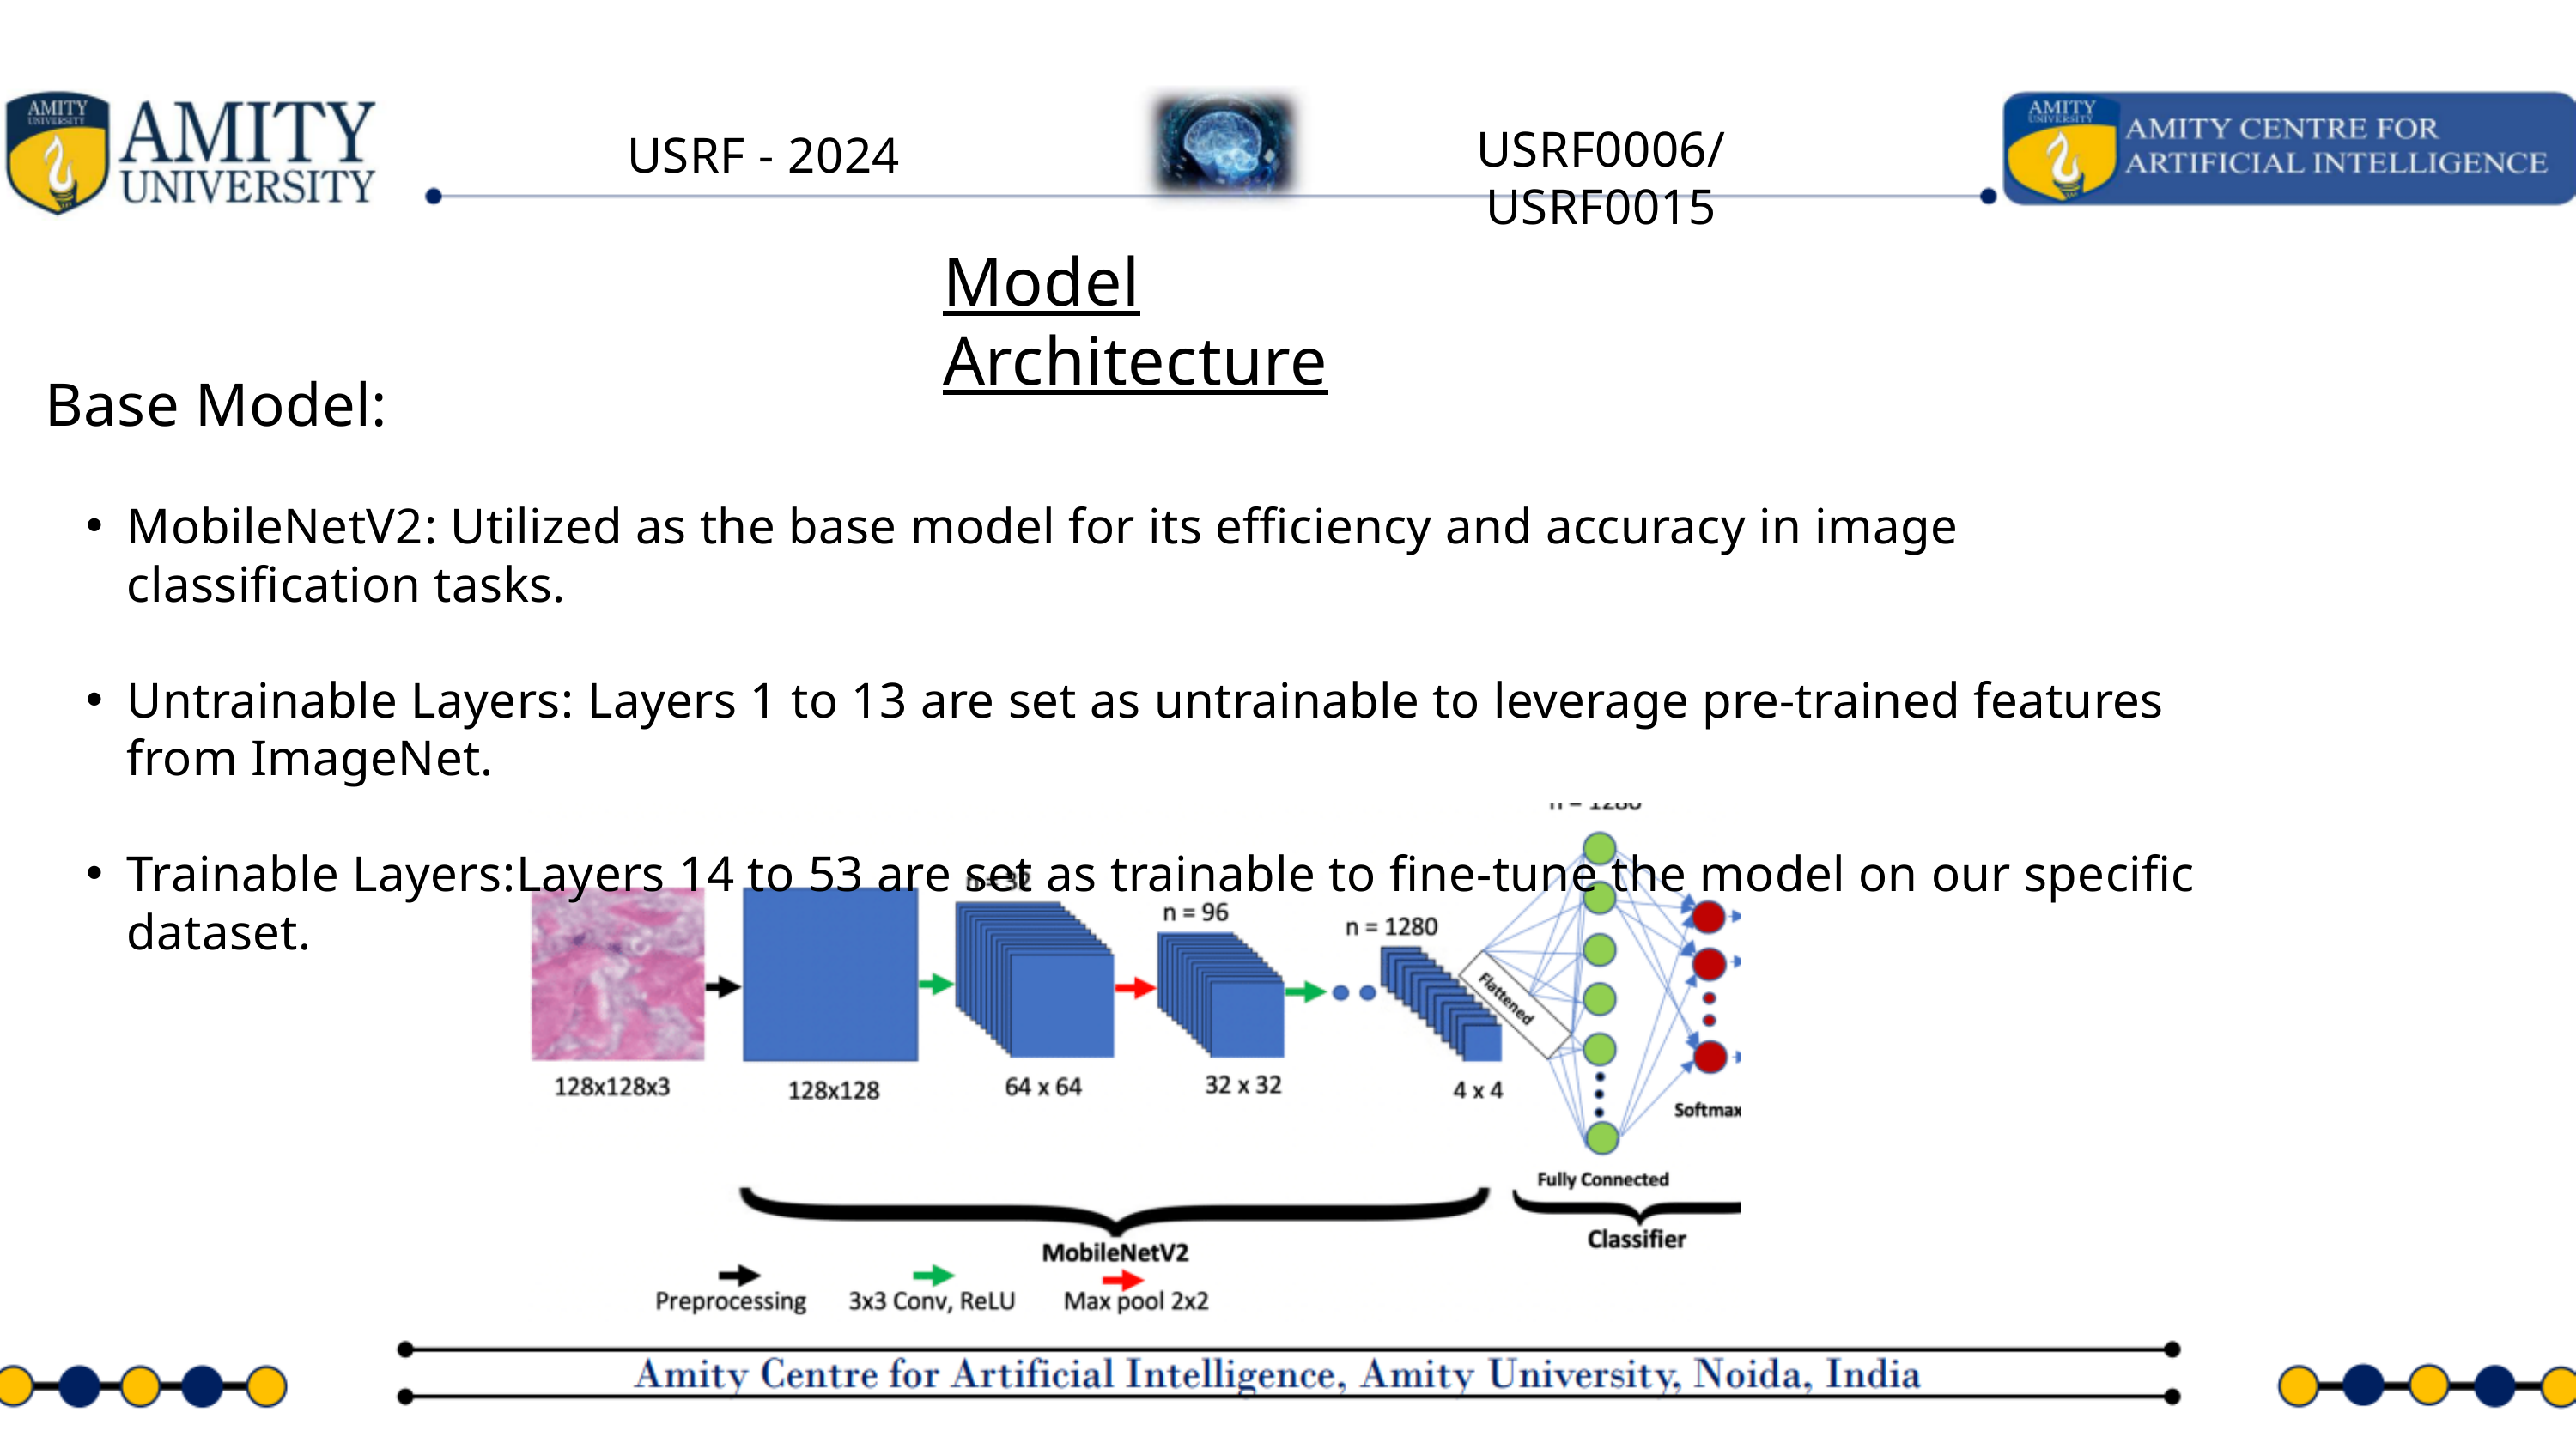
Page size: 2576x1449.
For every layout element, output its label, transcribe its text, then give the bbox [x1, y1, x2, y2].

text_box [526, 1017, 1741, 1327]
text_box [0, 1326, 2576, 1449]
text_box [0, 0, 2576, 239]
text_box USRF0006/USRF0015 [1373, 118, 1830, 234]
text_box Model Architecture [943, 239, 1483, 367]
text_box Base Model: MobileNetV2: Utilized as the base model for its efficiency and accuracy in image classification tasks. Untrainable Layers: Layers 1 to 13 are set as untrainable to leverage pre-trained features from ImageNet. Trainable Layers:Layers 14 to 53 are set as trainable to fine-tune the model on our specific dataset. [45, 367, 2221, 1017]
text_box USRF - 2024 [495, 124, 1047, 183]
